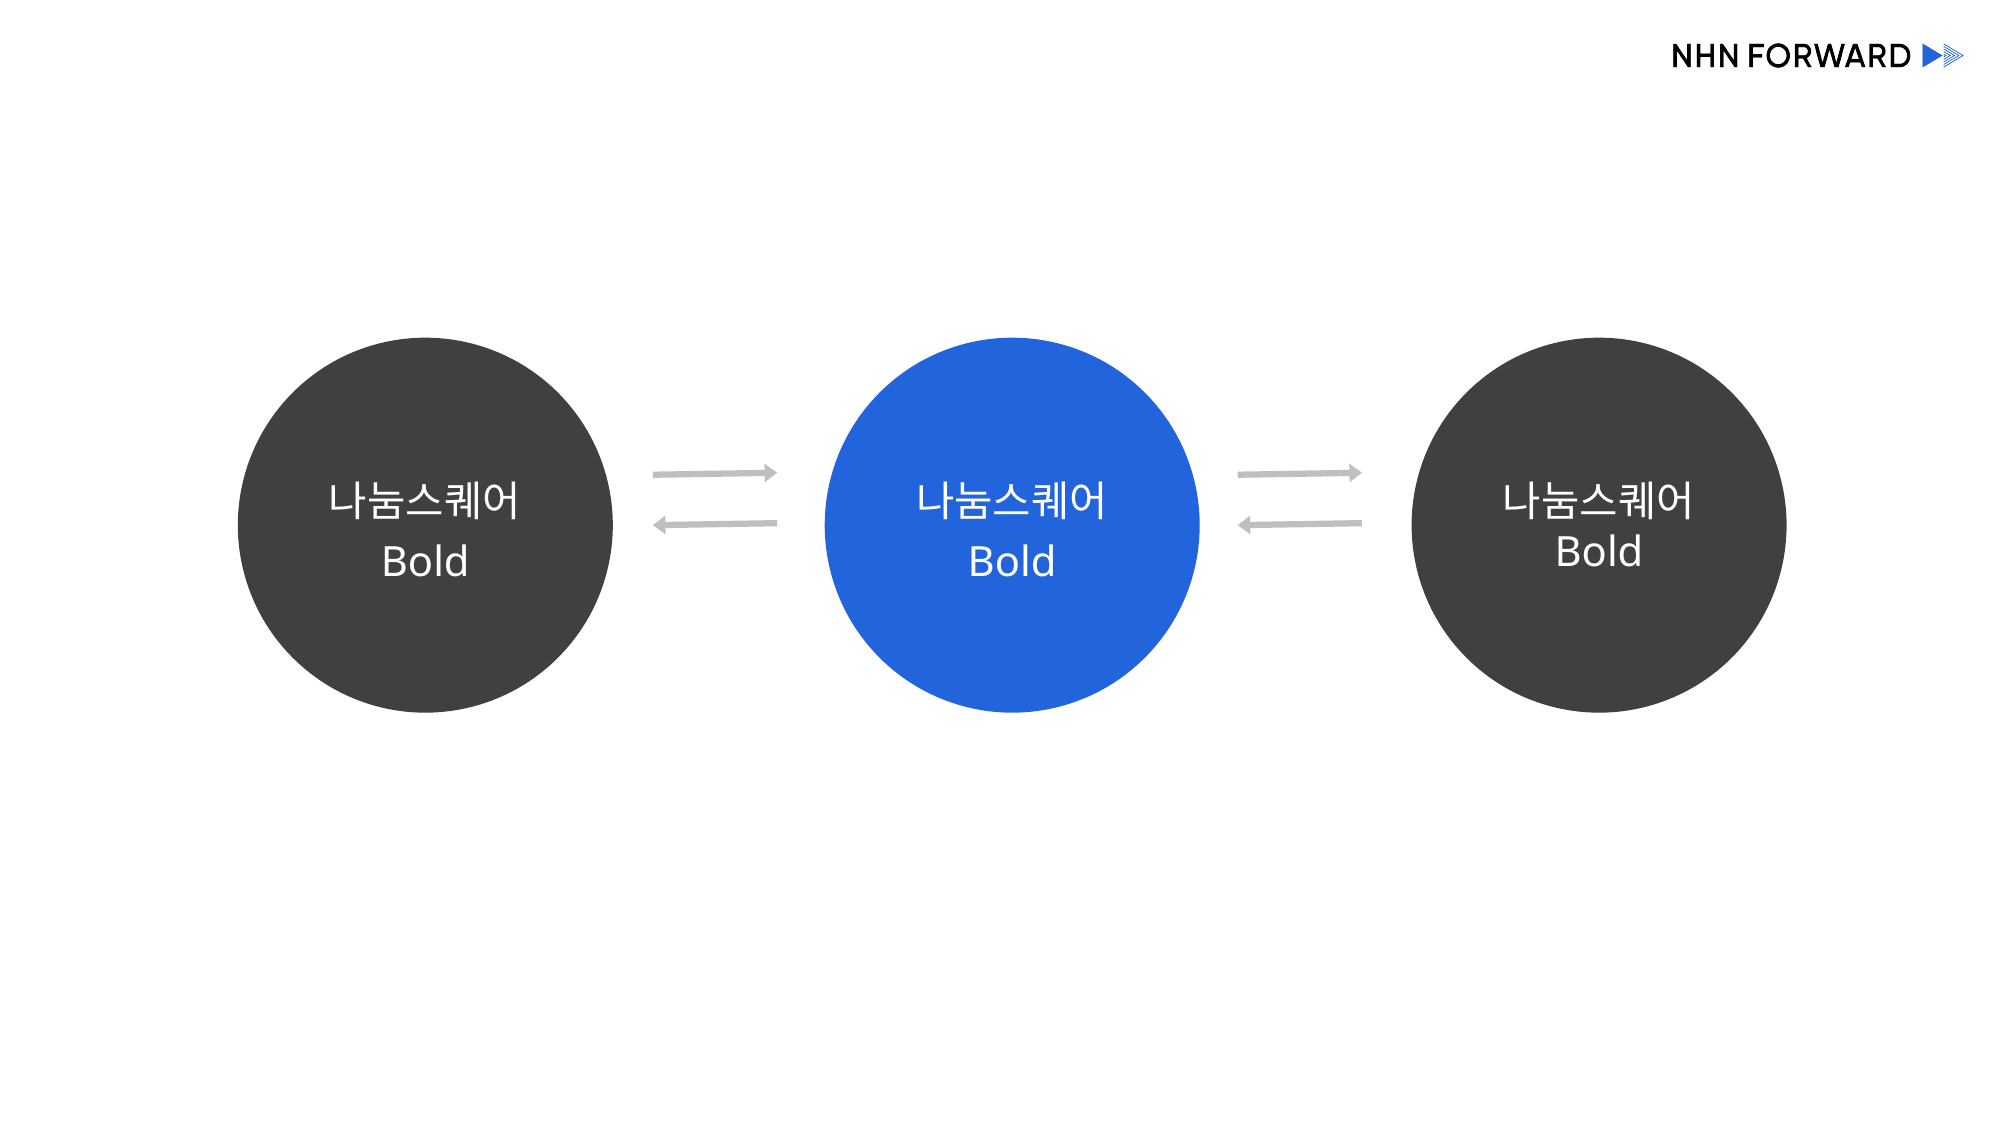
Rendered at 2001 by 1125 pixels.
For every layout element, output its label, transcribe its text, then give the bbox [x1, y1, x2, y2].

text_box 나눔스퀘어 Bold [236, 336, 614, 714]
text_box 나눔스퀘어 Bold [823, 336, 1201, 714]
text_box 나눔스퀘어 Bold [1410, 336, 1788, 714]
picture [1673, 43, 1964, 68]
